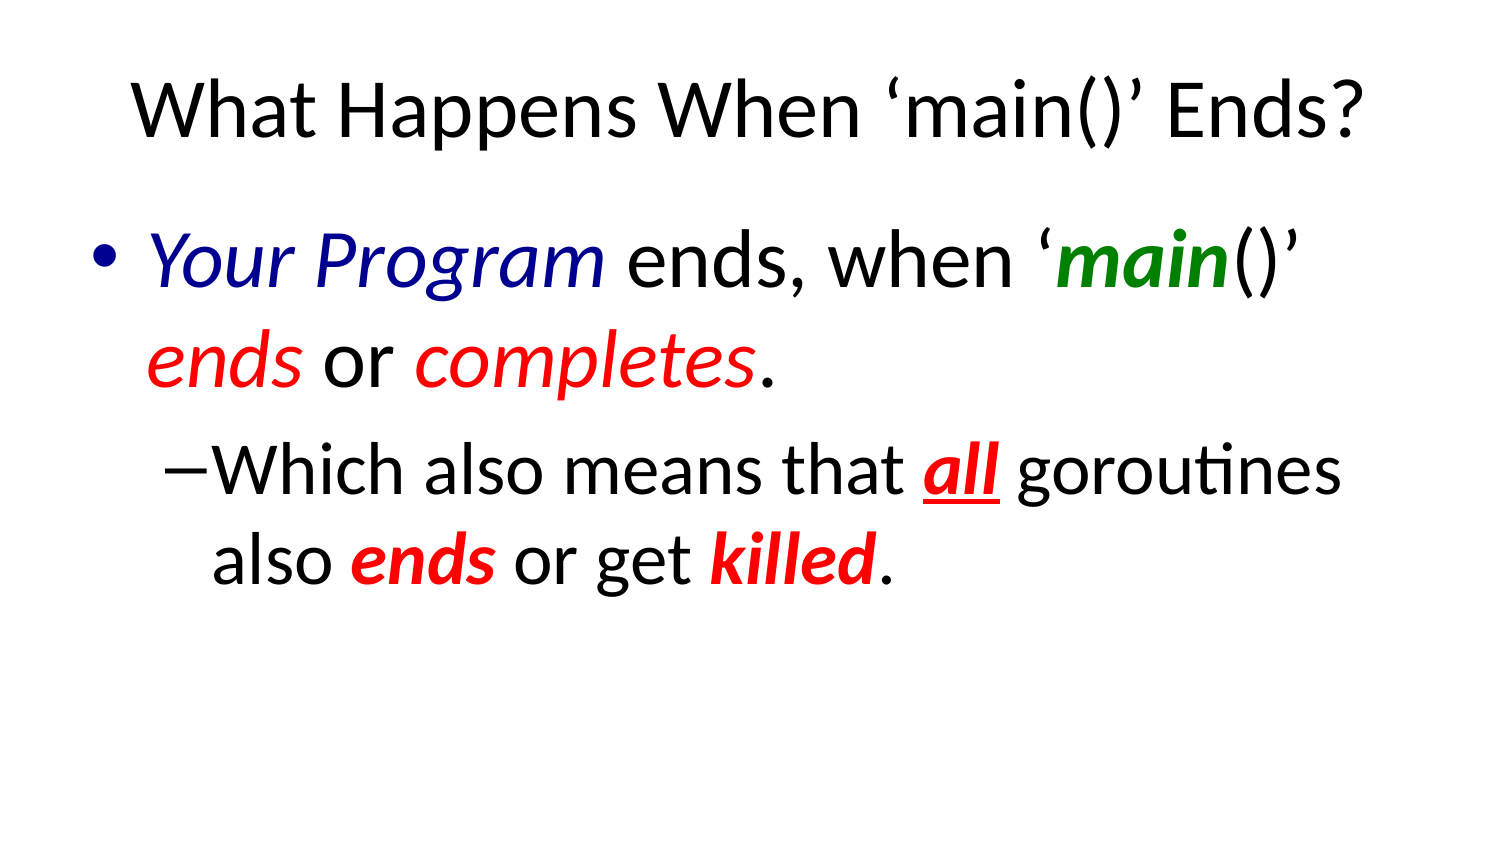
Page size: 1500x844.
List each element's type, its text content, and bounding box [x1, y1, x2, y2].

title What Happens When ‘main()’ Ends? [75, 33, 1425, 175]
list Your Program ends, when ‘main()’ ends or completes. Which also means that all goroutines also ends or get killed. [75, 196, 1425, 754]
